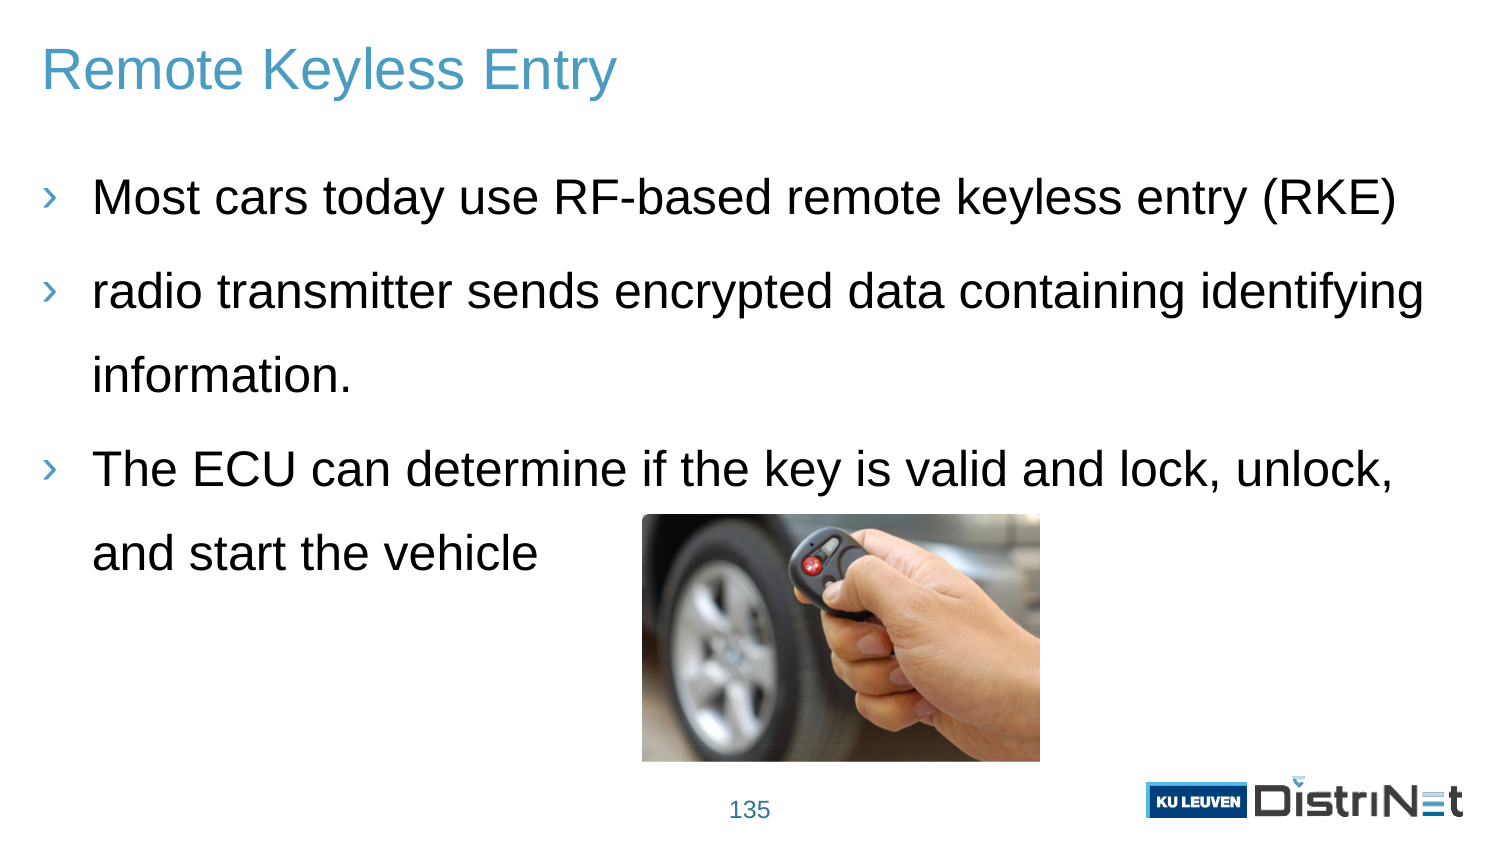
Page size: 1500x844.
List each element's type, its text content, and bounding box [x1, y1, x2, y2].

slide_number 135 [679, 786, 821, 832]
list Most cars today use RF-based remote keyless entry (RKE) radio transmitter sends encrypted data containing identifying information. The ECU can determine if the key is valid and lock, unlock, and start the vehicle [26, 132, 1463, 696]
title Remote Keyless Entry [26, 23, 1463, 110]
picture [642, 514, 1040, 763]
picture [1146, 782, 1247, 818]
picture [1255, 776, 1463, 817]
